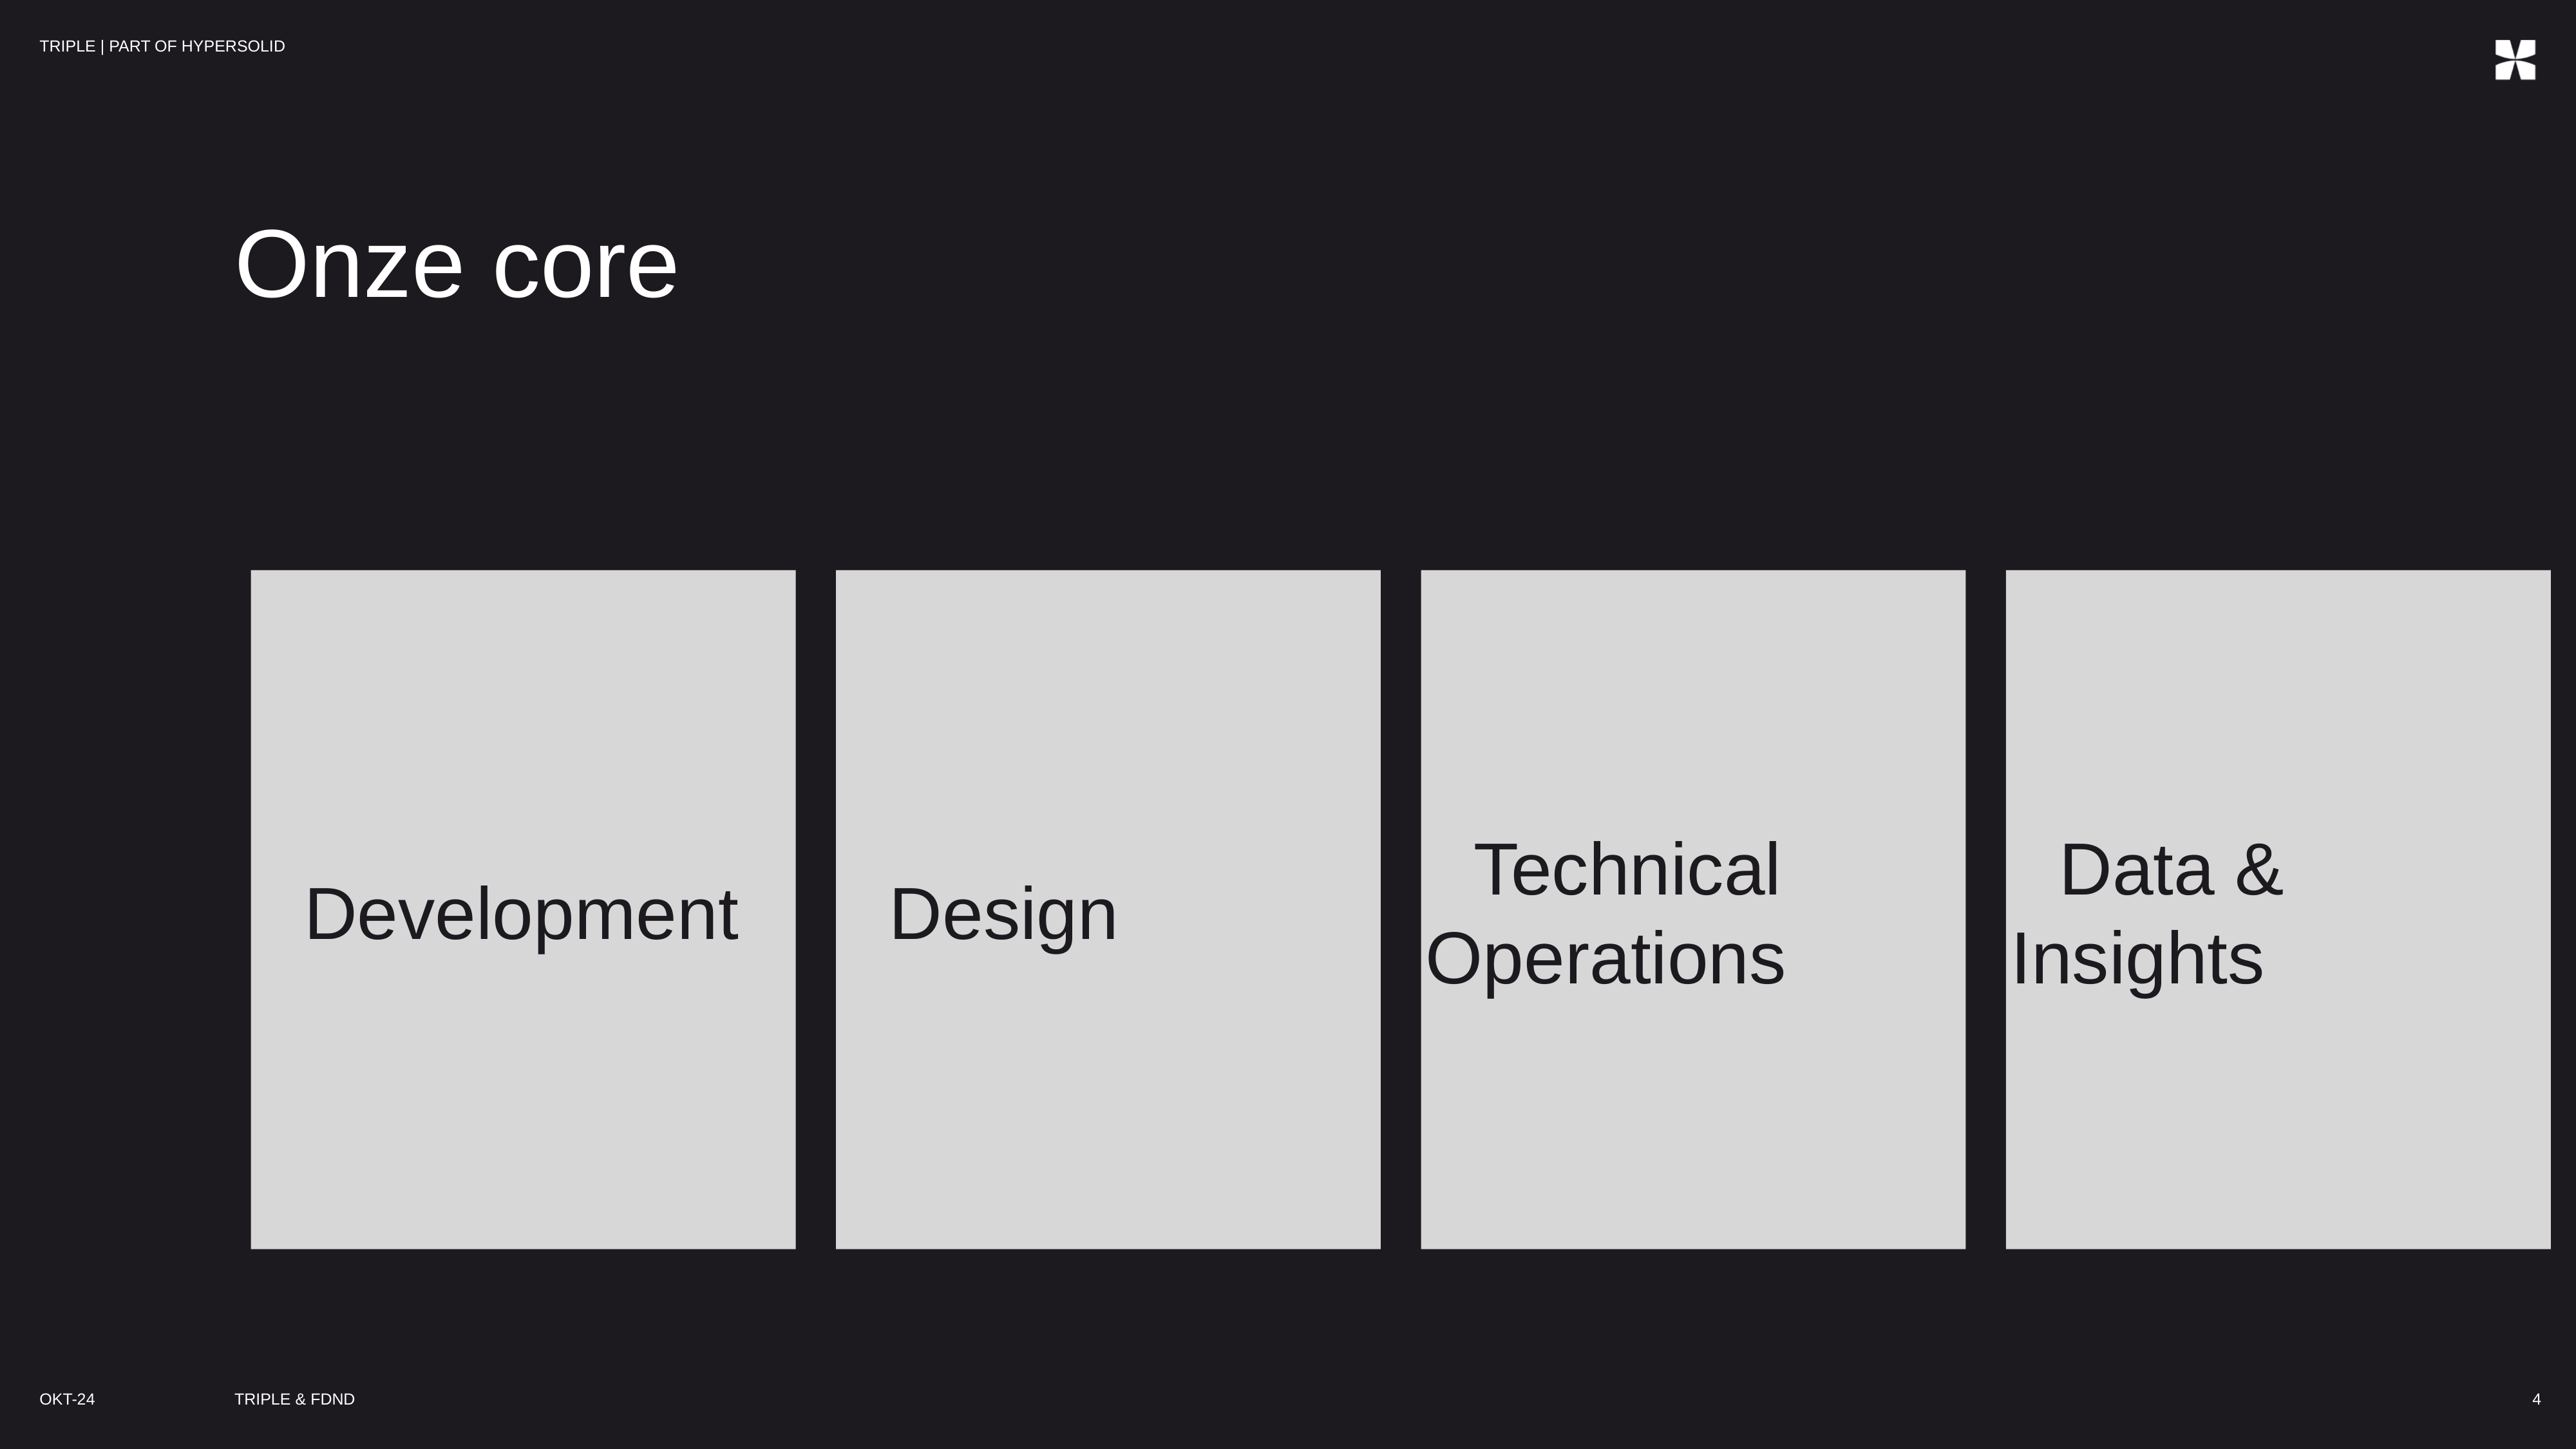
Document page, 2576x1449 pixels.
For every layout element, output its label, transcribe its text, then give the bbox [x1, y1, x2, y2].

list Design [835, 569, 1381, 1250]
picture [2496, 40, 2536, 80]
list OKT-24 [34, 1384, 153, 1413]
slide_number 4 [2526, 1384, 2547, 1413]
list Development [251, 569, 797, 1250]
list Data & Insights [2005, 569, 2552, 1250]
list Onze core [234, 215, 1899, 317]
list Technical Operations [1421, 569, 1966, 1250]
text_box Triple & fdnd [229, 1384, 655, 1414]
